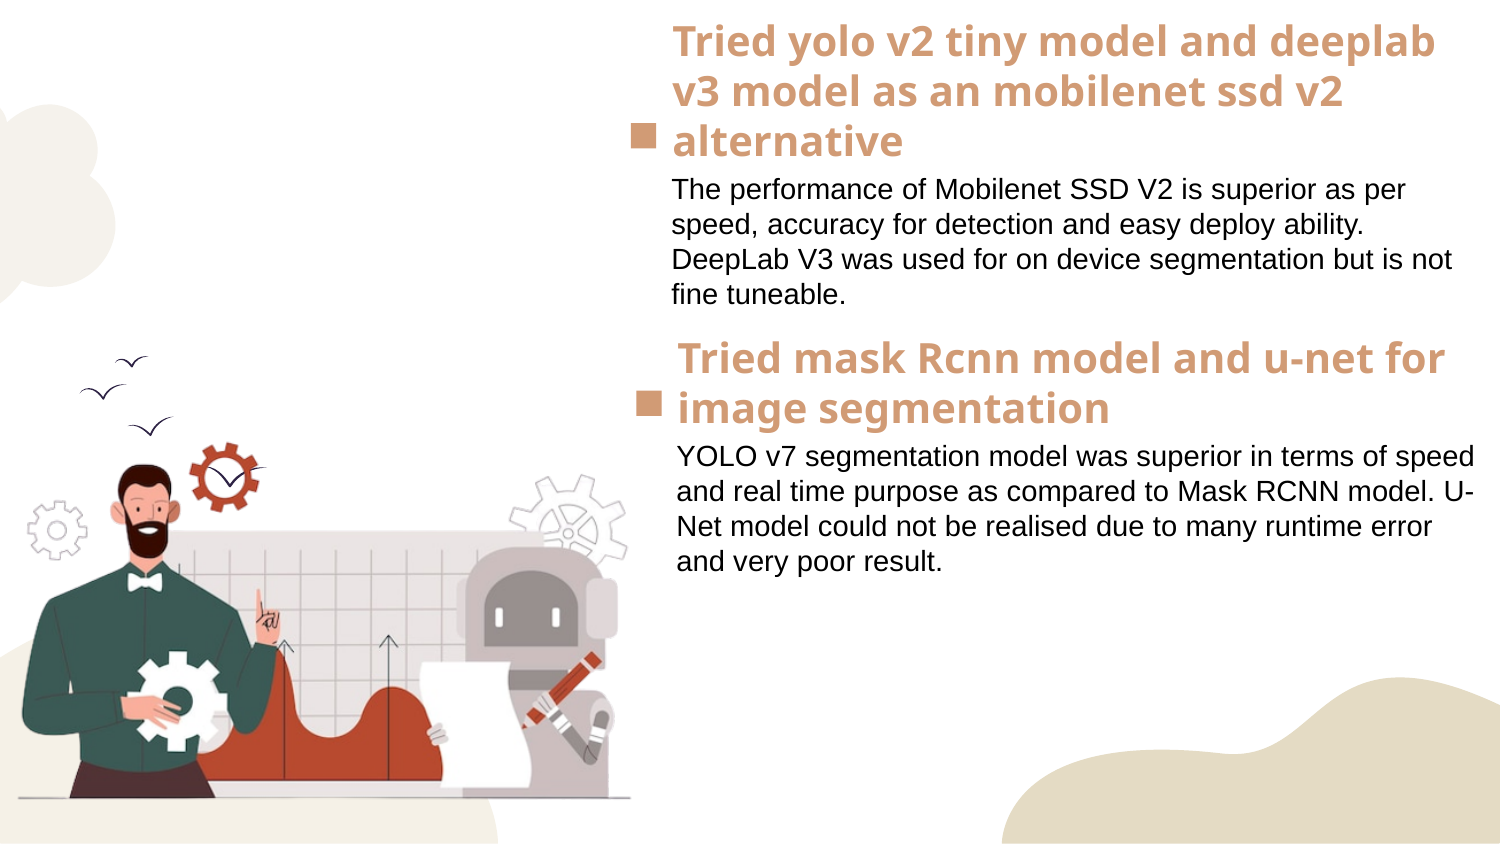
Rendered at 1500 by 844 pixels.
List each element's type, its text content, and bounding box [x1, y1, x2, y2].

text_box [630, 123, 657, 149]
text_box The performance of Mobilenet SSD V2 is superior as per speed, accuracy for detection and easy deploy ability. DeepLab V3 was used for on device segmentation but is not fine tuneable. [629, 155, 1495, 224]
text_box YOLO v7 segmentation model was superior in terms of speed and real time purpose as compared to Mask RCNN model. U-Net model could not be realised due to many runtime error and very poor result. [685, 447, 1500, 492]
picture [0, 381, 680, 844]
text_box Tried yolo v2 tiny model and deeplab v3 model as an mobilenet ssd v2 alternative [657, 92, 1470, 180]
text_box Tried mask Rcnn model and u-net for image segmentation [662, 359, 1500, 447]
